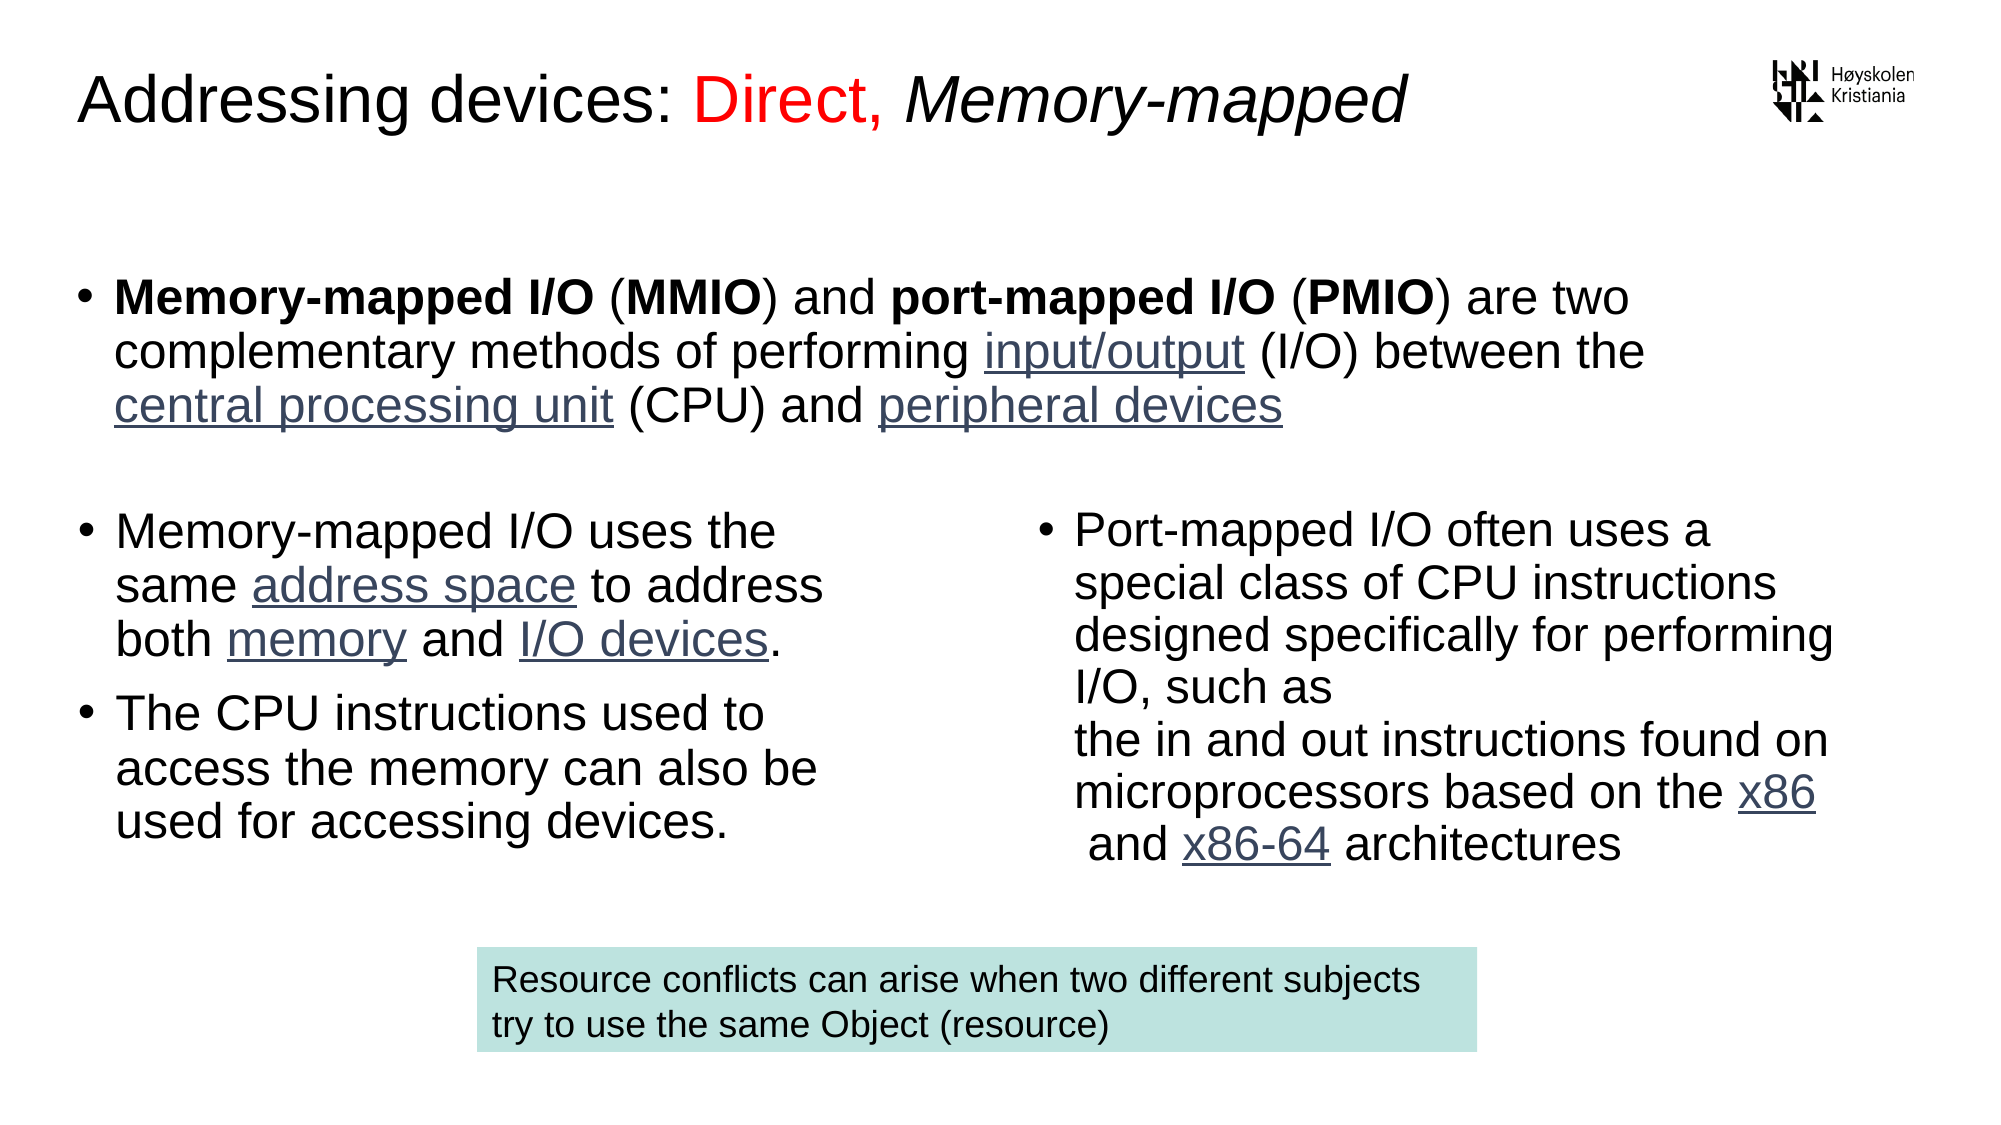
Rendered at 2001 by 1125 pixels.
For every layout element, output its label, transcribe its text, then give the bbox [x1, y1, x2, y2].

title Addressing devices: Direct, Memory-mapped [62, 57, 1722, 263]
list Memory-mapped I/O uses the same address space to address both memory and I/O devices. The CPU instructions used to access the memory can also be used for accessing devices. [62, 497, 908, 883]
text_box Memory-mapped I/O (MMIO) and port-mapped I/O (PMIO) are two complementary methods of performing input/output (I/O) between the central processing unit (CPU) and peripheral devices [61, 263, 1939, 451]
list Port-mapped I/O often uses a special class of CPU instructions designed specifically for performing I/O, such as the in and out instructions found on microprocessors based on the x86 and x86-64 architectures [1022, 497, 1868, 883]
text_box Resource conflicts can arise when two different subjects try to use the same Object (resource) [477, 947, 1478, 1052]
